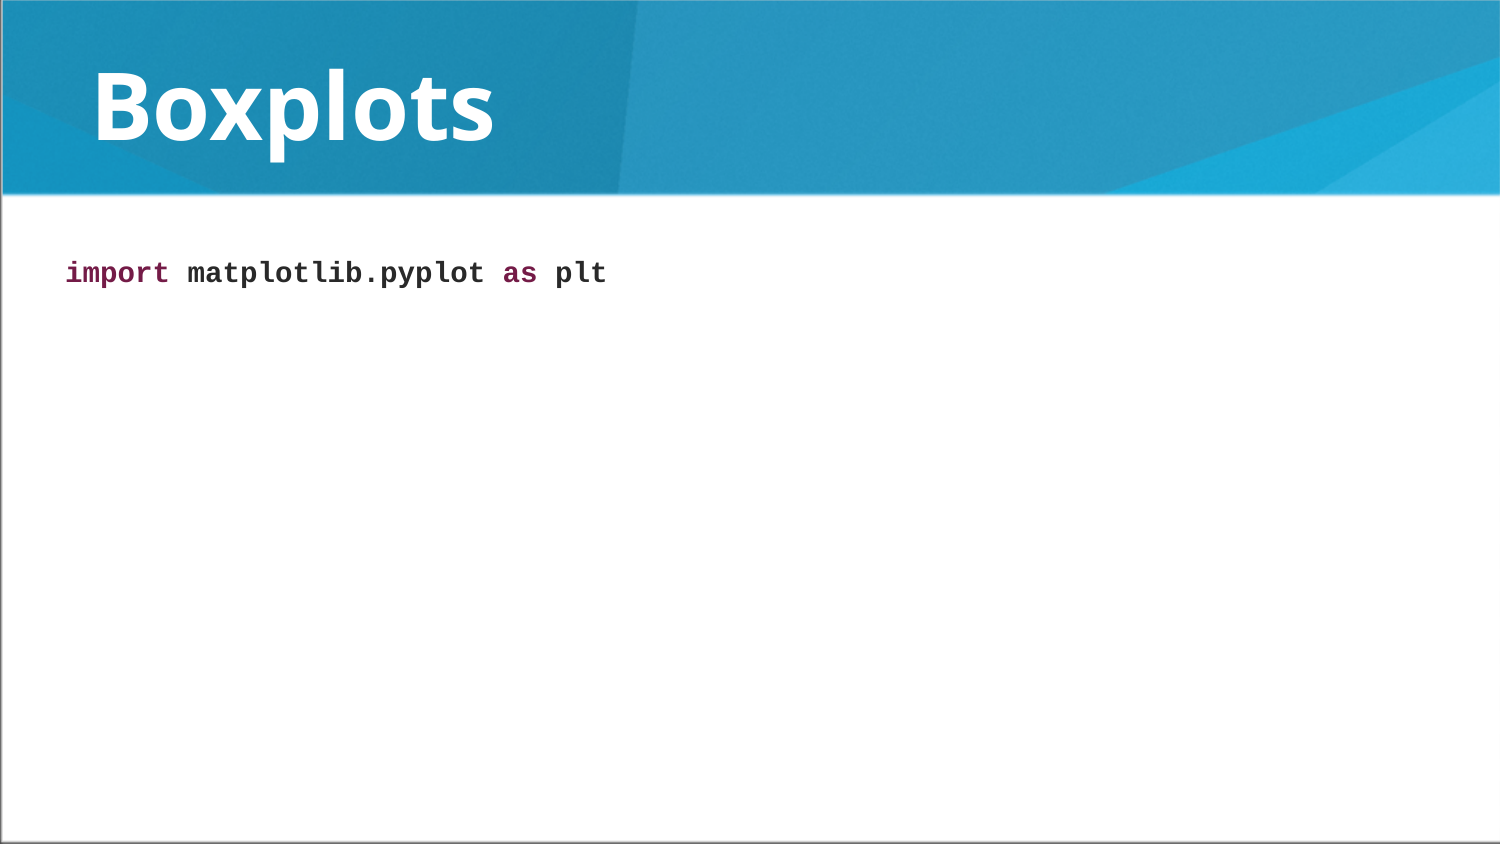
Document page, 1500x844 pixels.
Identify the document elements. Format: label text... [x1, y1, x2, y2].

list import matplotlib.pyplot as plt [50, 238, 673, 800]
picture [0, 0, 1500, 844]
title Boxplots [75, 33, 1425, 175]
